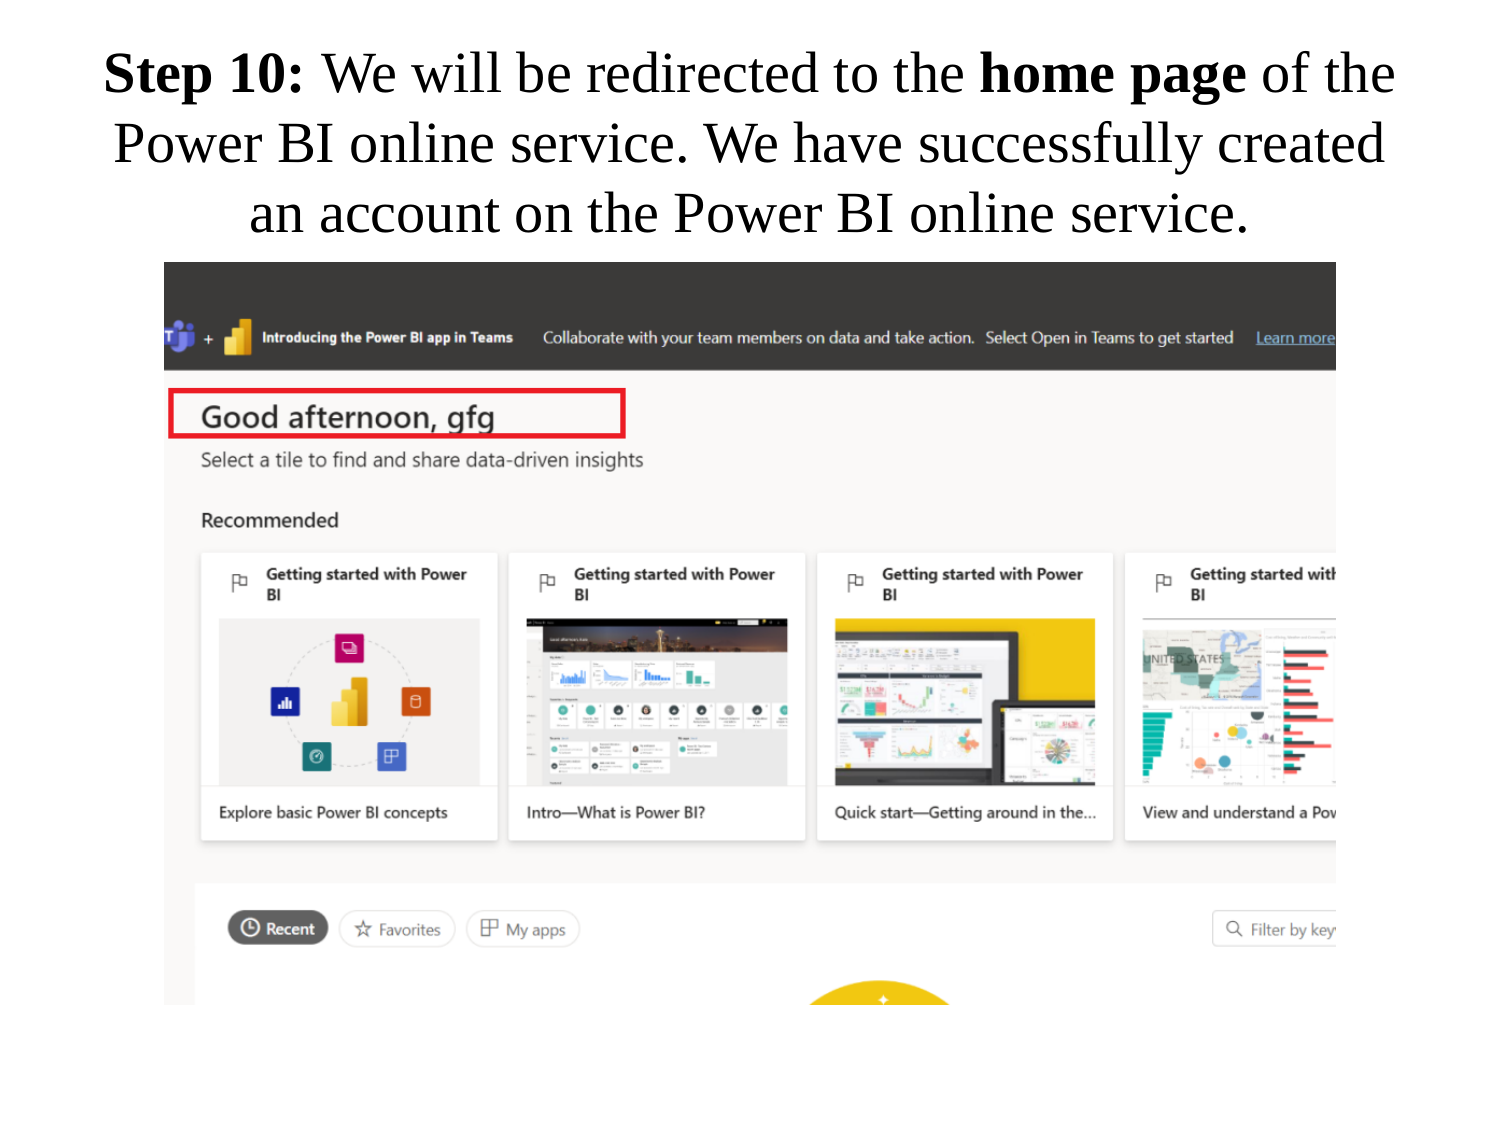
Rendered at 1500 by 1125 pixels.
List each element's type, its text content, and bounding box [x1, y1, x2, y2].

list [163, 262, 1337, 1006]
title Step 10: We will be redirected to the home page of the Power BI online service. We have successfully created an account on the Power BI online service. [75, 45, 1425, 233]
